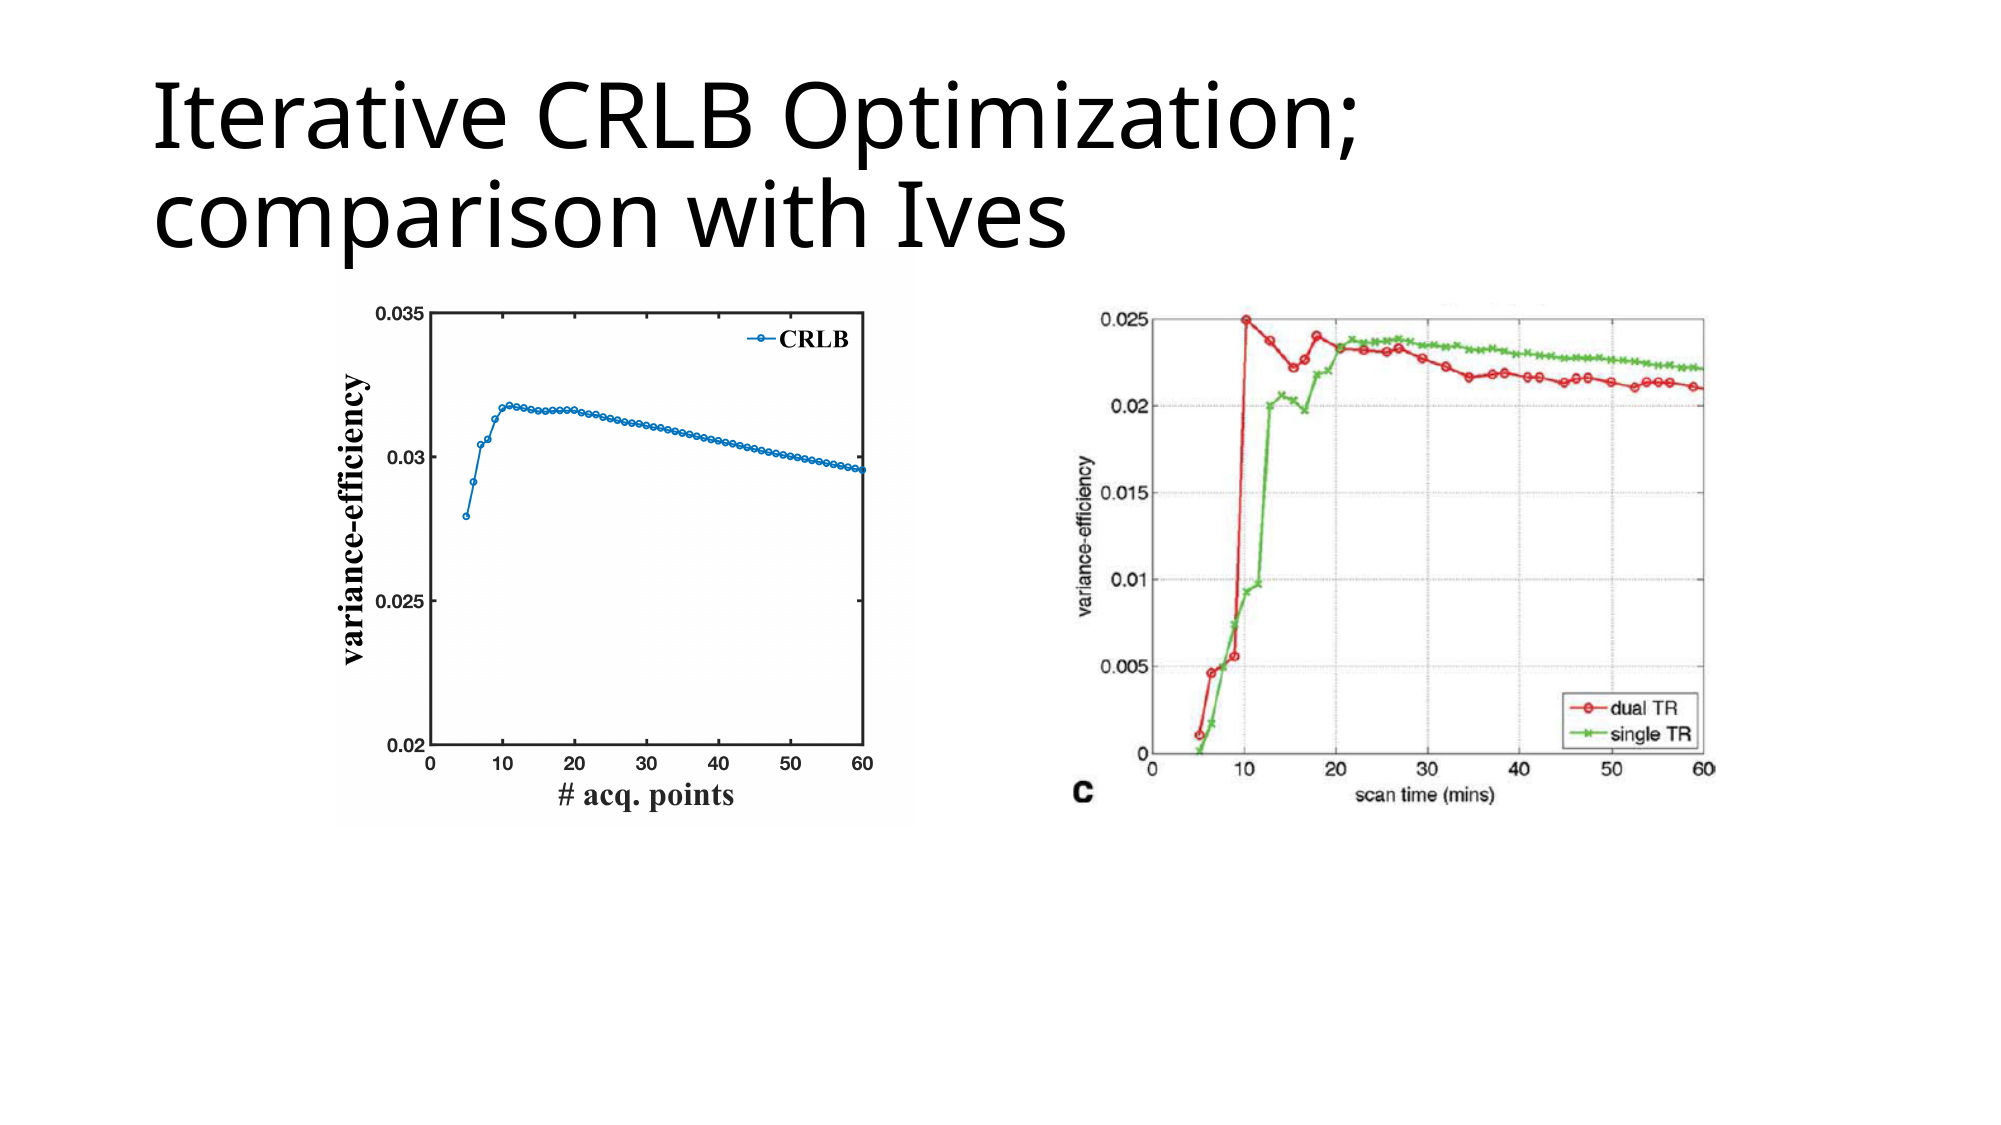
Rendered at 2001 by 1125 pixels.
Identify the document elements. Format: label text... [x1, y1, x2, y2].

picture [336, 248, 918, 828]
title Iterative CRLB Optimization; comparison with Ives [137, 59, 1863, 278]
picture [1066, 303, 1722, 828]
